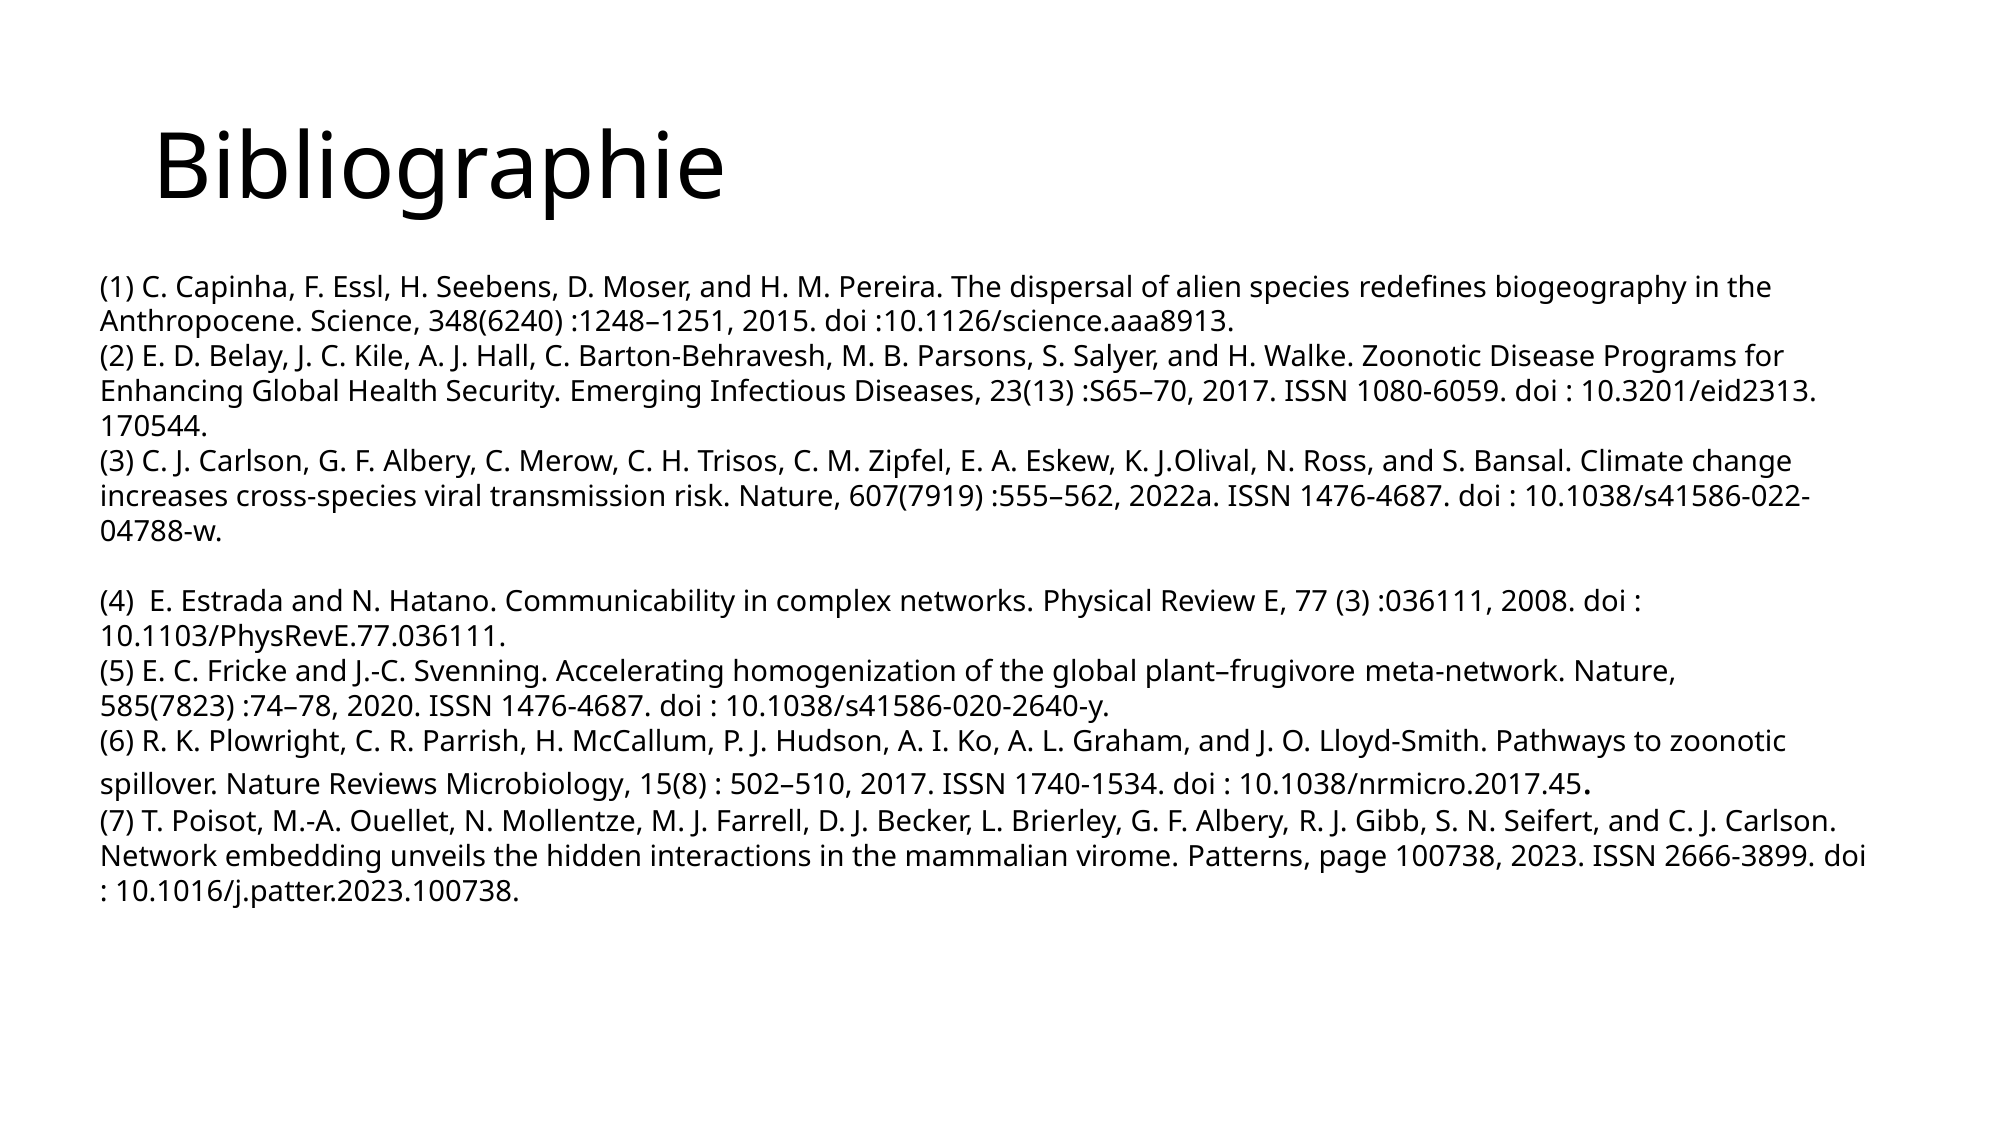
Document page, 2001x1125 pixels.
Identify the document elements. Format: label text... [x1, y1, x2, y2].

title Bibliographie [137, 59, 1863, 260]
text_box (1) C. Capinha, F. Essl, H. Seebens, D. Moser, and H. M. Pereira. The dispersal of alien species redefines biogeography in the Anthropocene. Science, 348(6240) :1248–1251, 2015. doi :10.1126/science.aaa8913. (2) E. D. Belay, J. C. Kile, A. J. Hall, C. Barton-Behravesh, M. B. Parsons, S. Salyer, and H. Walke. Zoonotic Disease Programs for Enhancing Global Health Security. Emerging Infectious Diseases, 23(13) :S65–70, 2017. ISSN 1080-6059. doi : 10.3201/eid2313. 170544. (3) C. J. Carlson, G. F. Albery, C. Merow, C. H. Trisos, C. M. Zipfel, E. A. Eskew, K. J.Olival, N. Ross, and S. Bansal. Climate change increases cross-species viral transmission risk. Nature, 607(7919) :555–562, 2022a. ISSN 1476-4687. doi : 10.1038/s41586-022-04788-w. (4) E. Estrada and N. Hatano. Communicability in complex networks. Physical Review E, 77 (3) :036111, 2008. doi : 10.1103/PhysRevE.77.036111. (5) E. C. Fricke and J.-C. Svenning. Accelerating homogenization of the global plant–frugivore meta-network. Nature, 585(7823) :74–78, 2020. ISSN 1476-4687. doi : 10.1038/s41586-020-2640-y. (6) R. K. Plowright, C. R. Parrish, H. McCallum, P. J. Hudson, A. I. Ko, A. L. Graham, and J. O. Lloyd-Smith. Pathways to zoonotic spillover. Nature Reviews Microbiology, 15(8) : 502–510, 2017. ISSN 1740-1534. doi : 10.1038/nrmicro.2017.45. (7) T. Poisot, M.-A. Ouellet, N. Mollentze, M. J. Farrell, D. J. Becker, L. Brierley, G. F. Albery, R. J. Gibb, S. N. Seifert, and C. J. Carlson. Network embedding unveils the hidden interactions in the mammalian virome. Patterns, page 100738, 2023. ISSN 2666-3899. doi : 10.1016/j.patter.2023.100738. [85, 260, 1885, 915]
